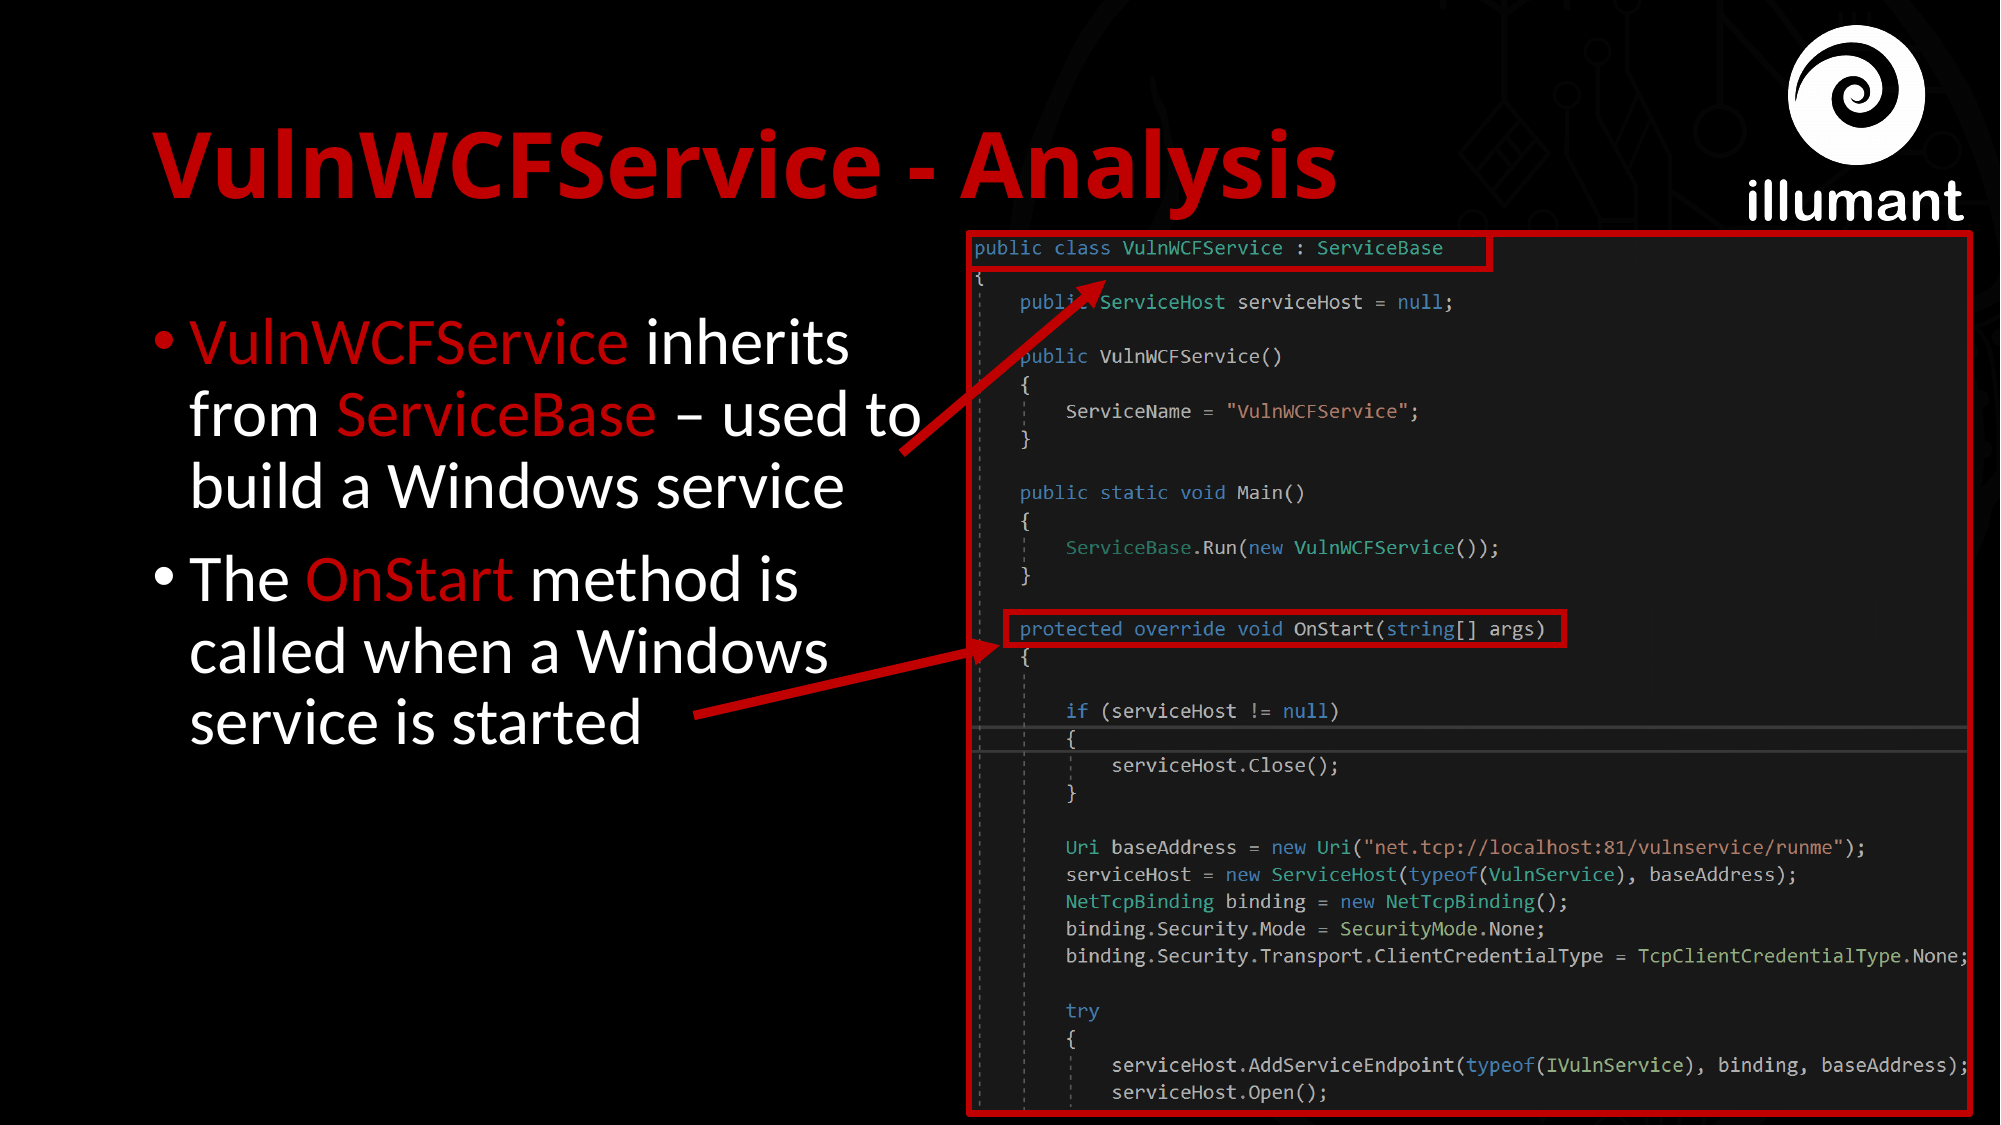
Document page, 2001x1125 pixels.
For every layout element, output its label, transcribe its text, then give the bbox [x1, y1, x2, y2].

list VulnWCFService inherits from ServiceBase – used to build a Windows service The OnStart method is called when a Windows service is started [137, 299, 920, 1100]
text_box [901, 279, 1107, 454]
picture [920, 0, 2000, 1125]
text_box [693, 645, 1000, 716]
title VulnWCFService - Analysis [137, 59, 920, 278]
